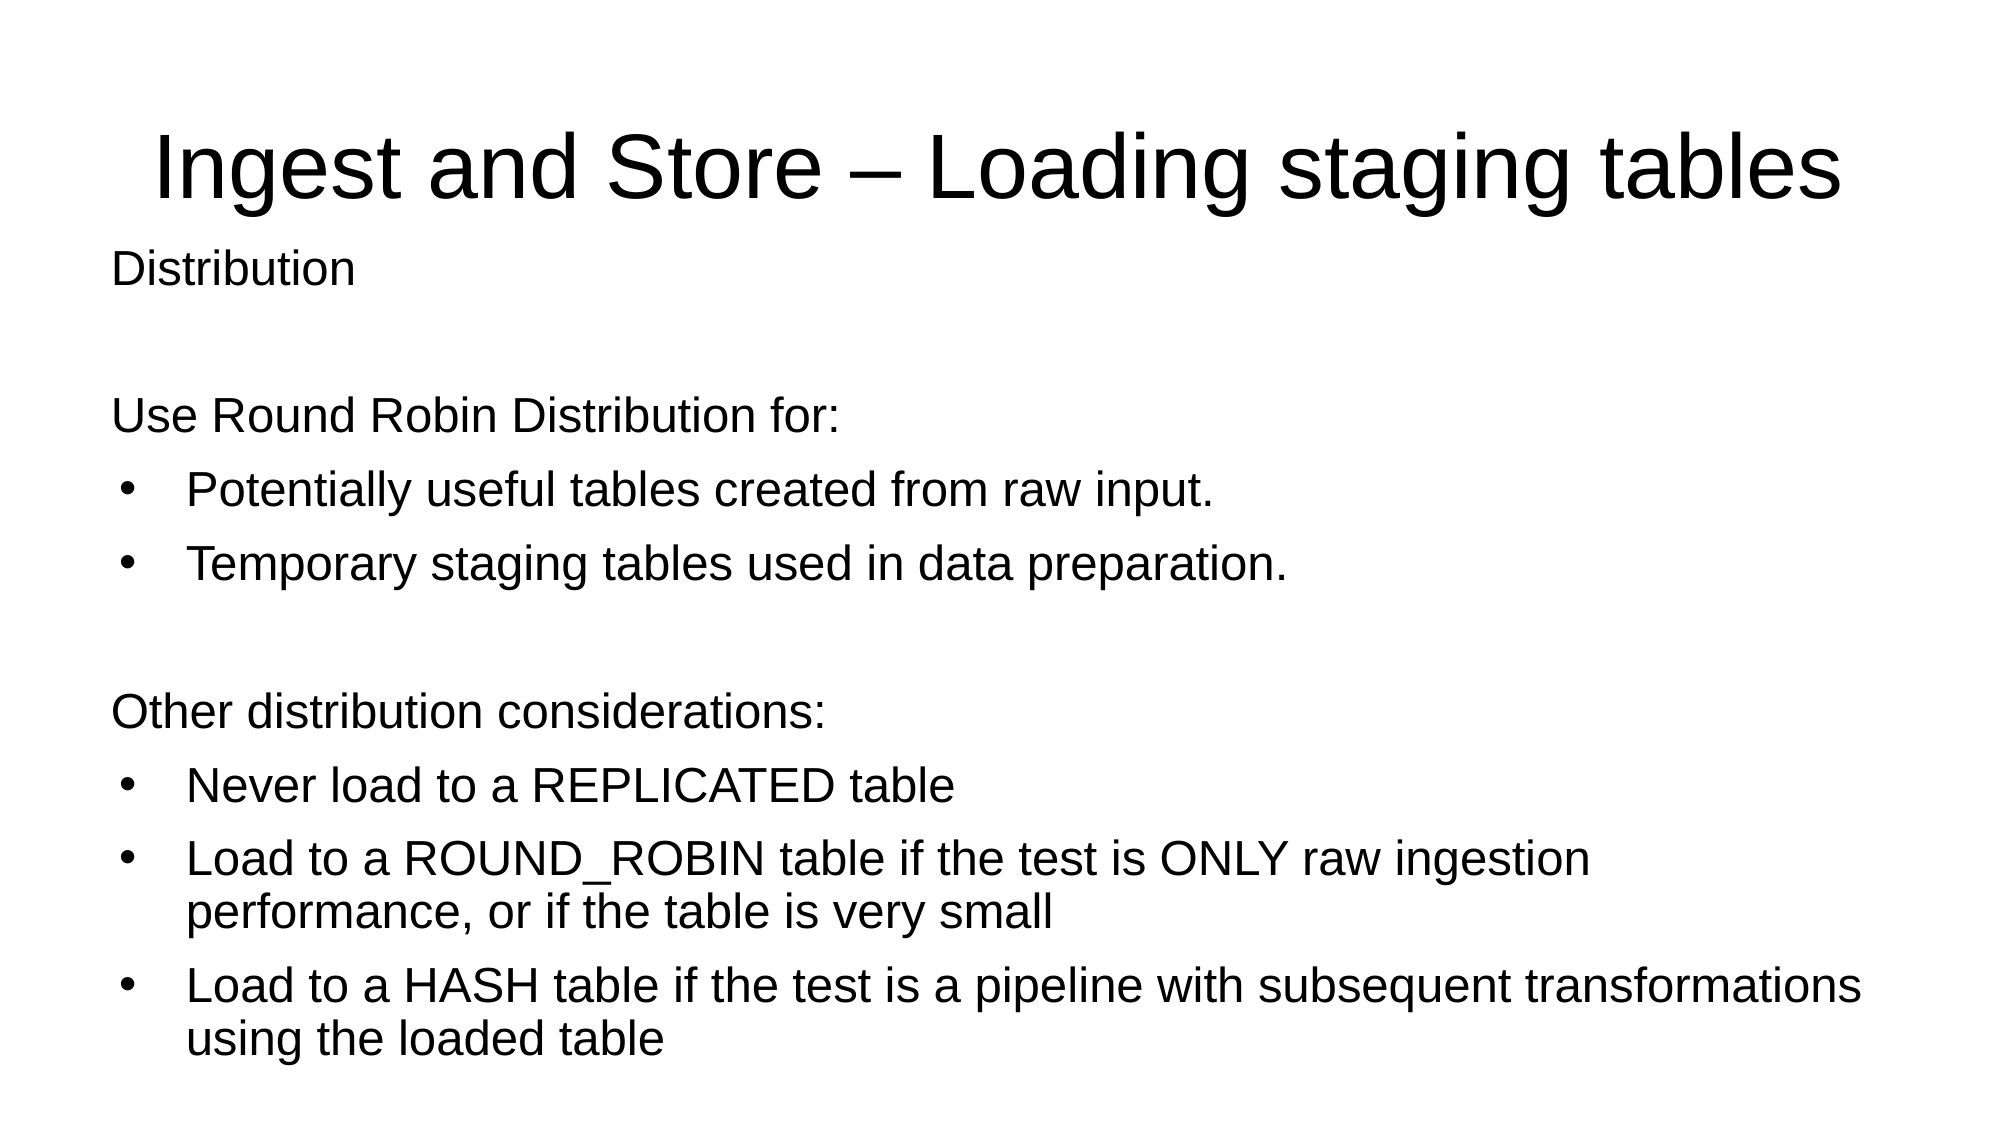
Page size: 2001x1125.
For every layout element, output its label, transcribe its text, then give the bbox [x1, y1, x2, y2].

title Ingest and Store – Loading staging tables [137, 59, 1863, 235]
list Distribution Use Round Robin Distribution for: Potentially useful tables created from raw input. Temporary staging tables used in data preparation. Other distribution considerations: Never load to a REPLICATED table Load to a ROUND_ROBIN table if the test is ONLY raw ingestion performance, or if the table is very small Load to a HASH table if the test is a pipeline with subsequent transformations using the loaded table [95, 235, 1904, 1125]
